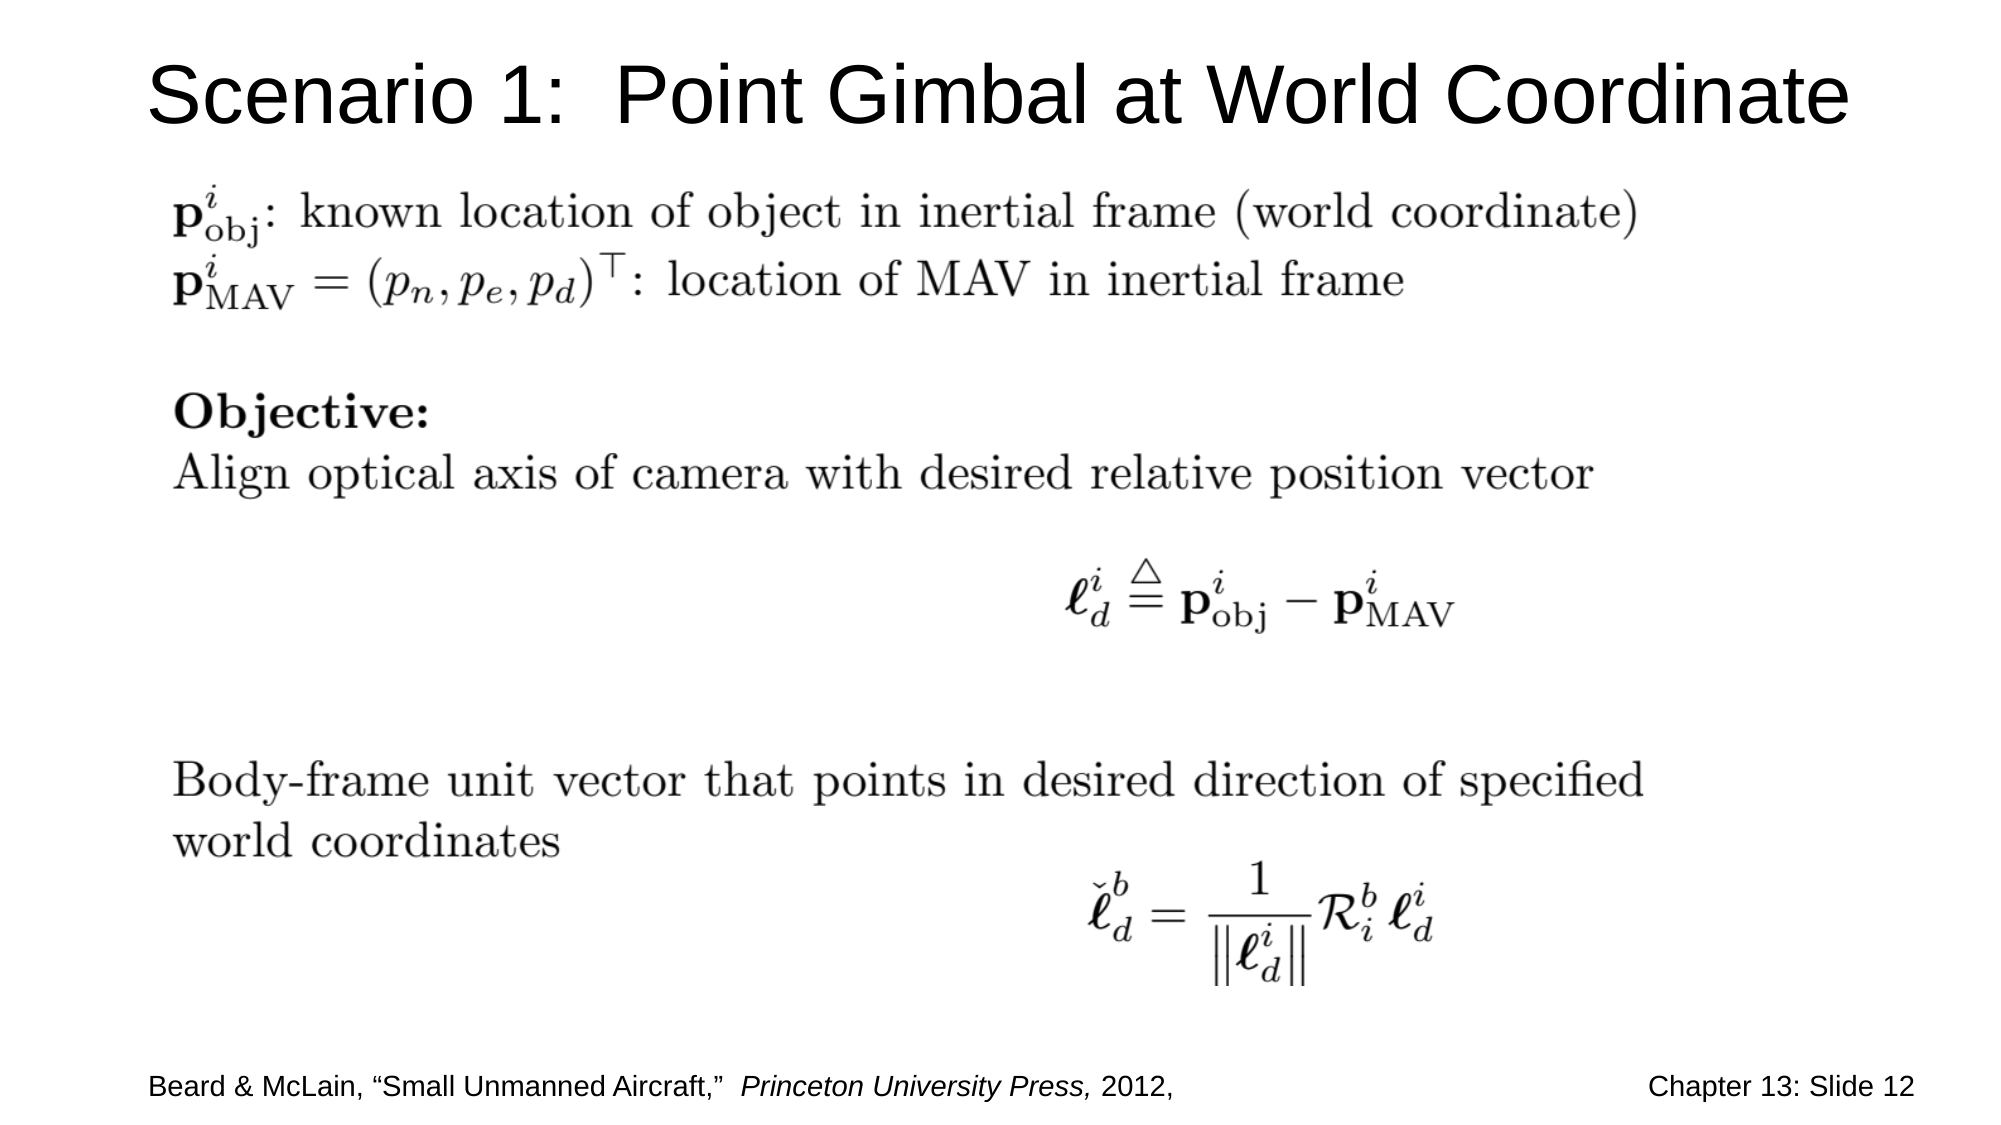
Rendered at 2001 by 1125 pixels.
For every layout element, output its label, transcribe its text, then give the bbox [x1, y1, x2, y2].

picture [172, 183, 1644, 986]
title Scenario 1: Point Gimbal at World Coordinate [99, 34, 1901, 147]
